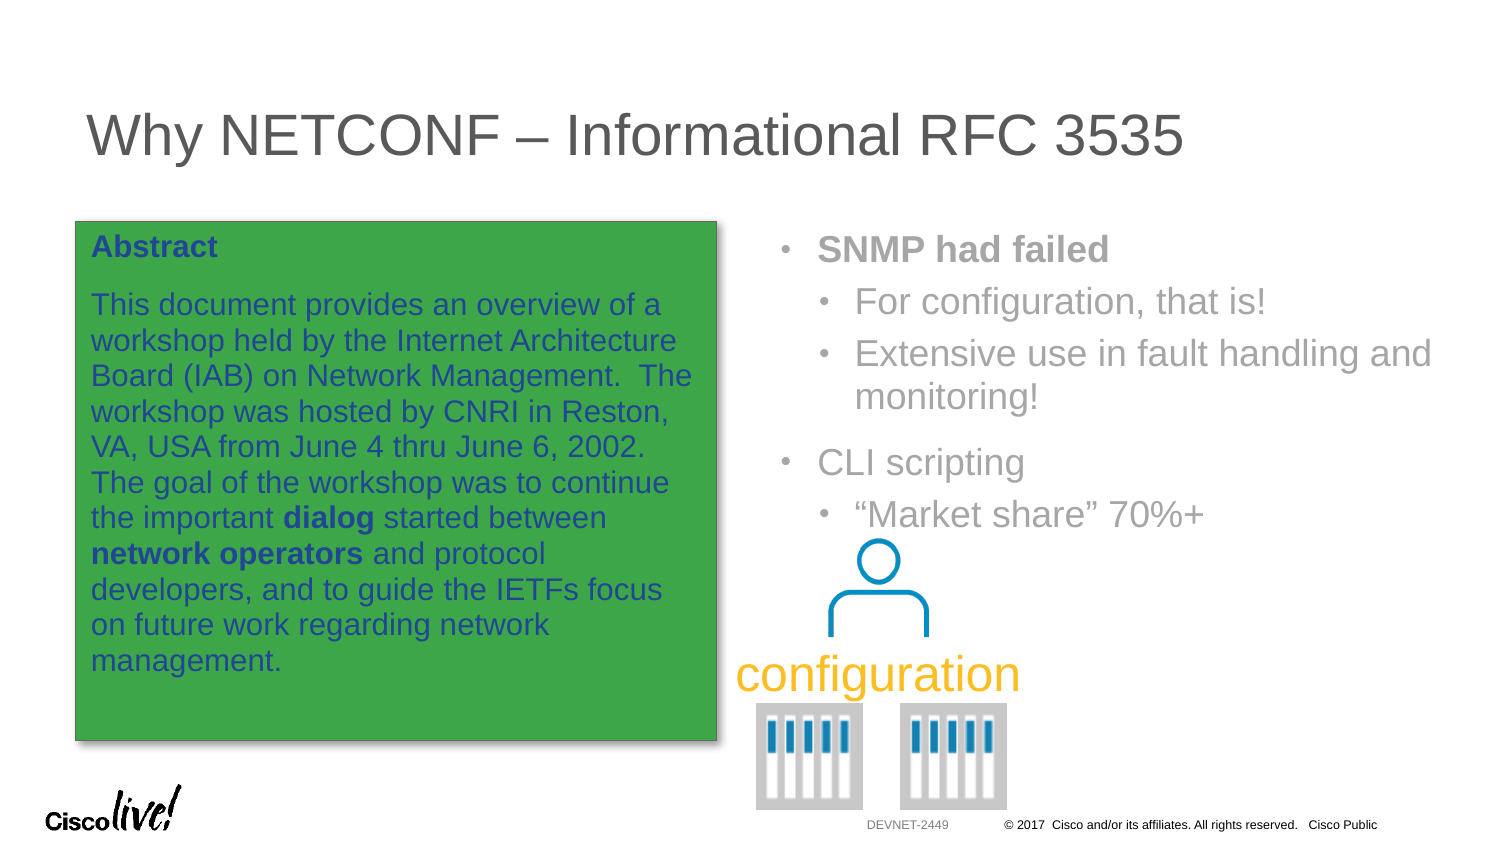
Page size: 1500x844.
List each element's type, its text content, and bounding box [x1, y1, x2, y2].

list SNMP had failed For configuration, that is! Extensive use in fault handling and monitoring! CLI scripting “Market share” 70%+ [756, 221, 1451, 756]
picture [756, 703, 863, 811]
picture [826, 537, 931, 639]
text_box configuration [666, 634, 1091, 710]
list Abstract This document provides an overview of a workshop held by the Internet Architecture Board (IAB) on Network Management. The workshop was hosted by CNRI in Reston, VA, USA from June 4 thru June 6, 2002. The goal of the workshop was to continue the important dialog started between network operators and protocol developers, and to guide the IETFs focus on future work regarding network management. [75, 221, 717, 741]
title Why NETCONF – Informational RFC 3535 [71, 55, 1441, 176]
picture [899, 703, 1007, 811]
picture [45, 784, 182, 835]
text_box DEVNET-2449 [856, 811, 975, 837]
